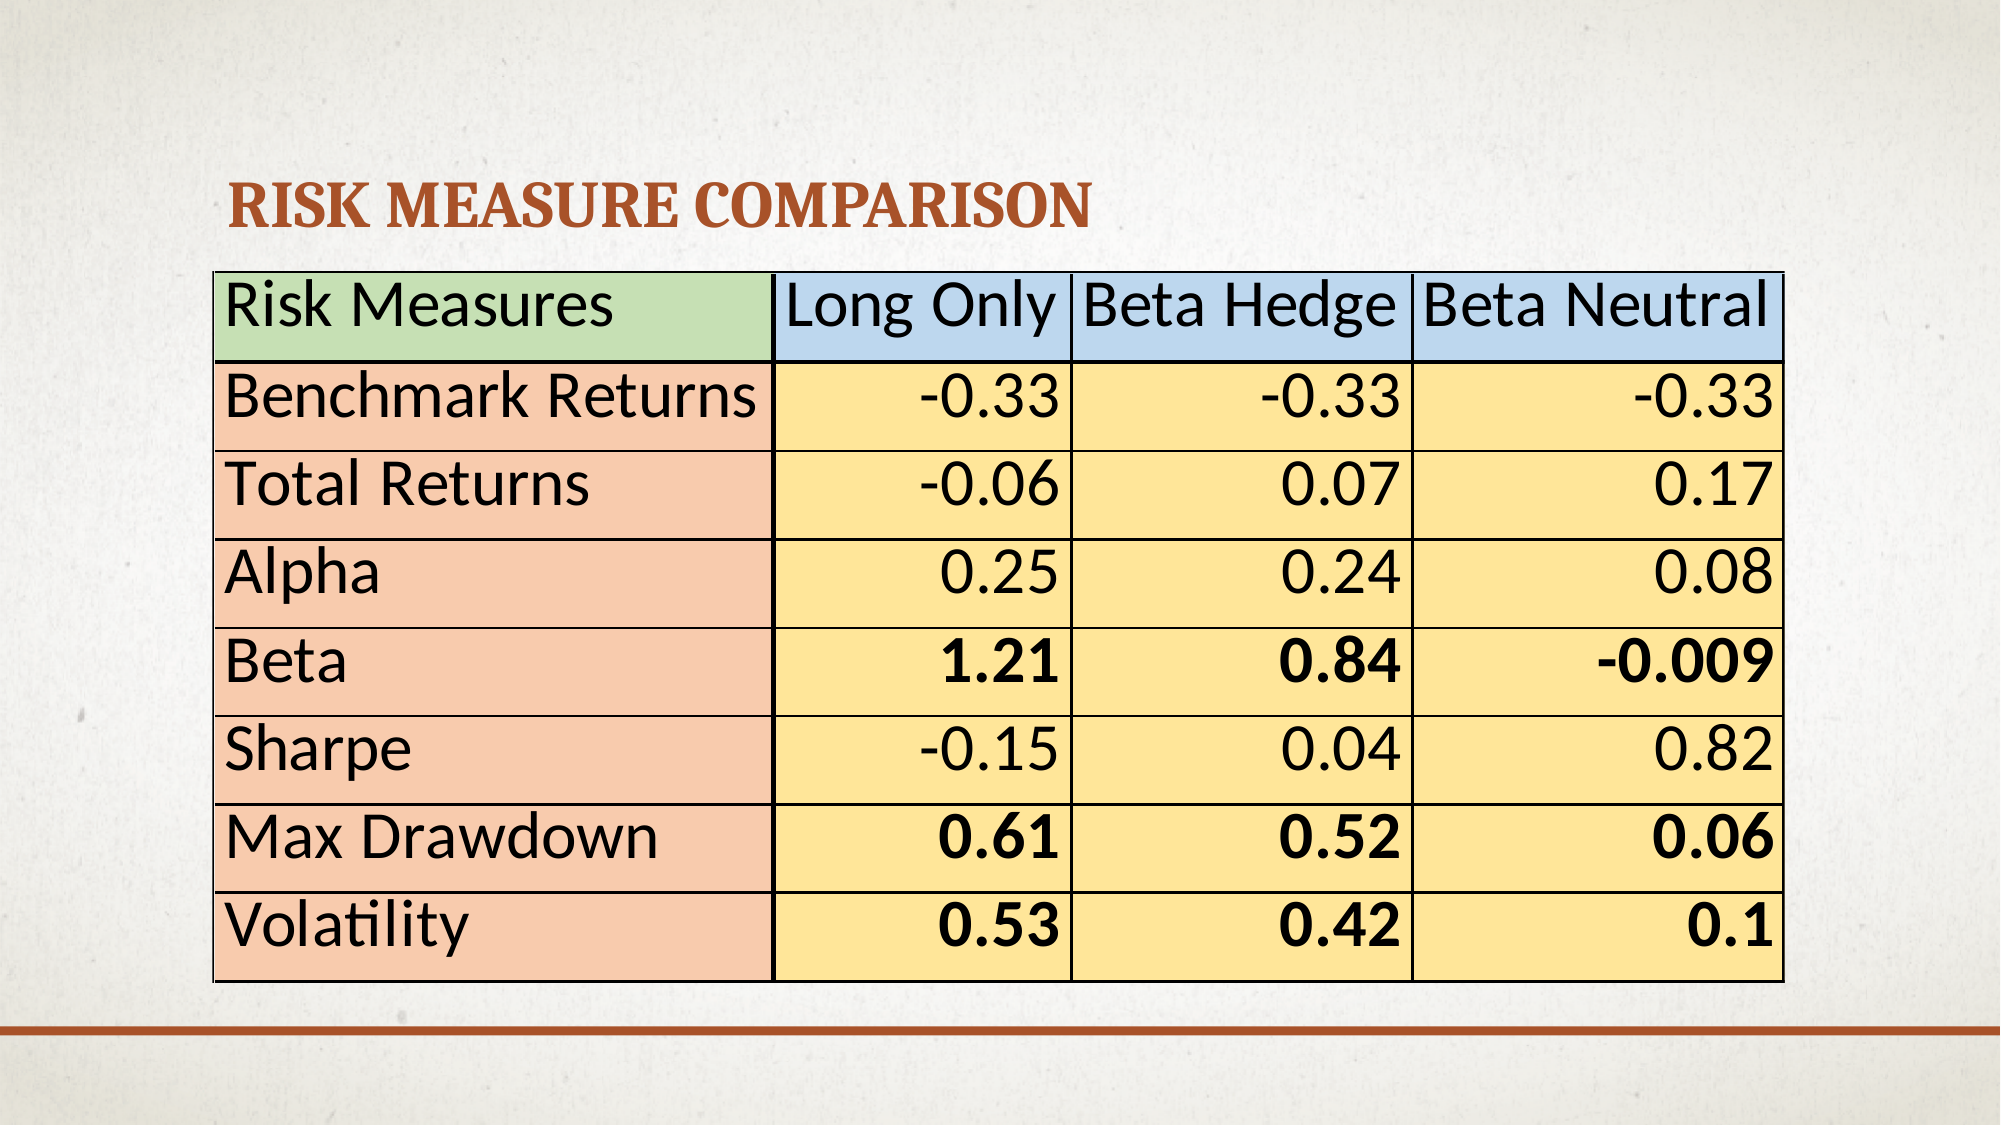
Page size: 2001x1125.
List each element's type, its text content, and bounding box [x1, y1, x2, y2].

title Risk measure comparison [212, 62, 1788, 250]
picture [0, 0, 2001, 1125]
